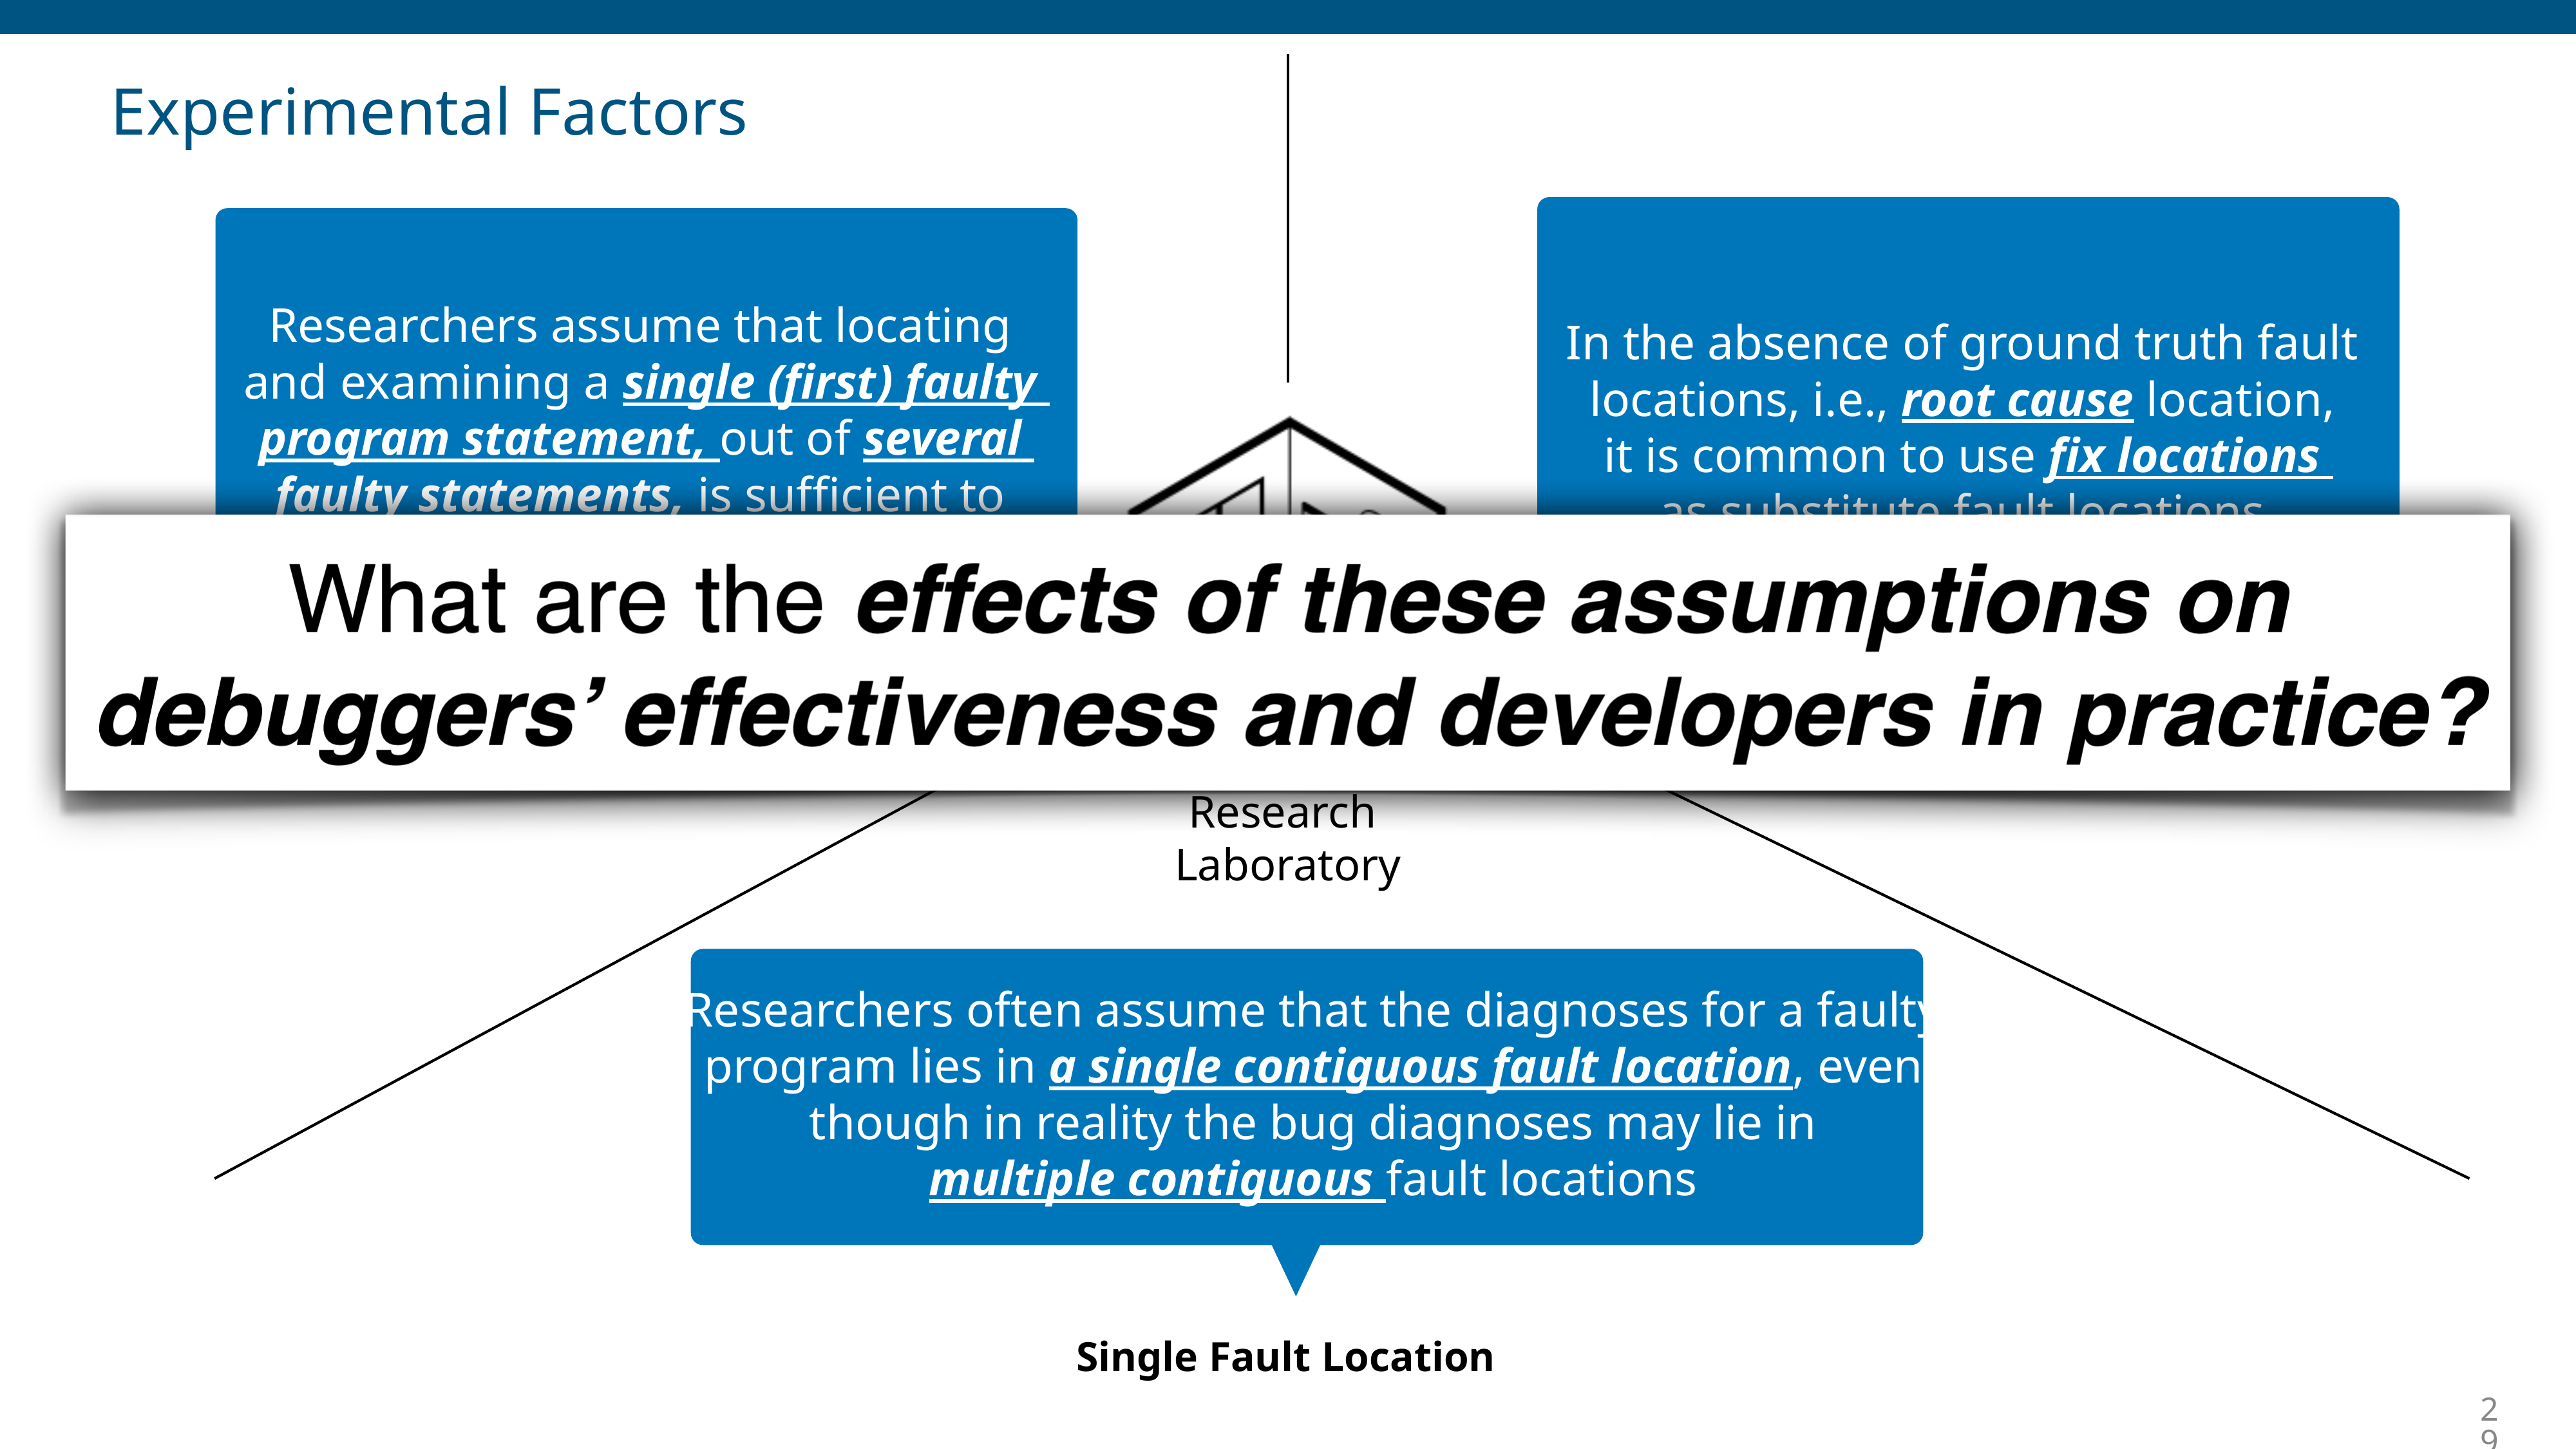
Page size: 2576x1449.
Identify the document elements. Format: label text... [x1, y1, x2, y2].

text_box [215, 207, 1078, 513]
title Experimental Factors [100, 48, 2188, 169]
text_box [690, 949, 1930, 1385]
picture [57, 407, 2519, 823]
slide_number 29 [2470, 1381, 2526, 1439]
text_box Research Laboratory [1139, 856, 1437, 897]
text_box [1537, 196, 2400, 513]
